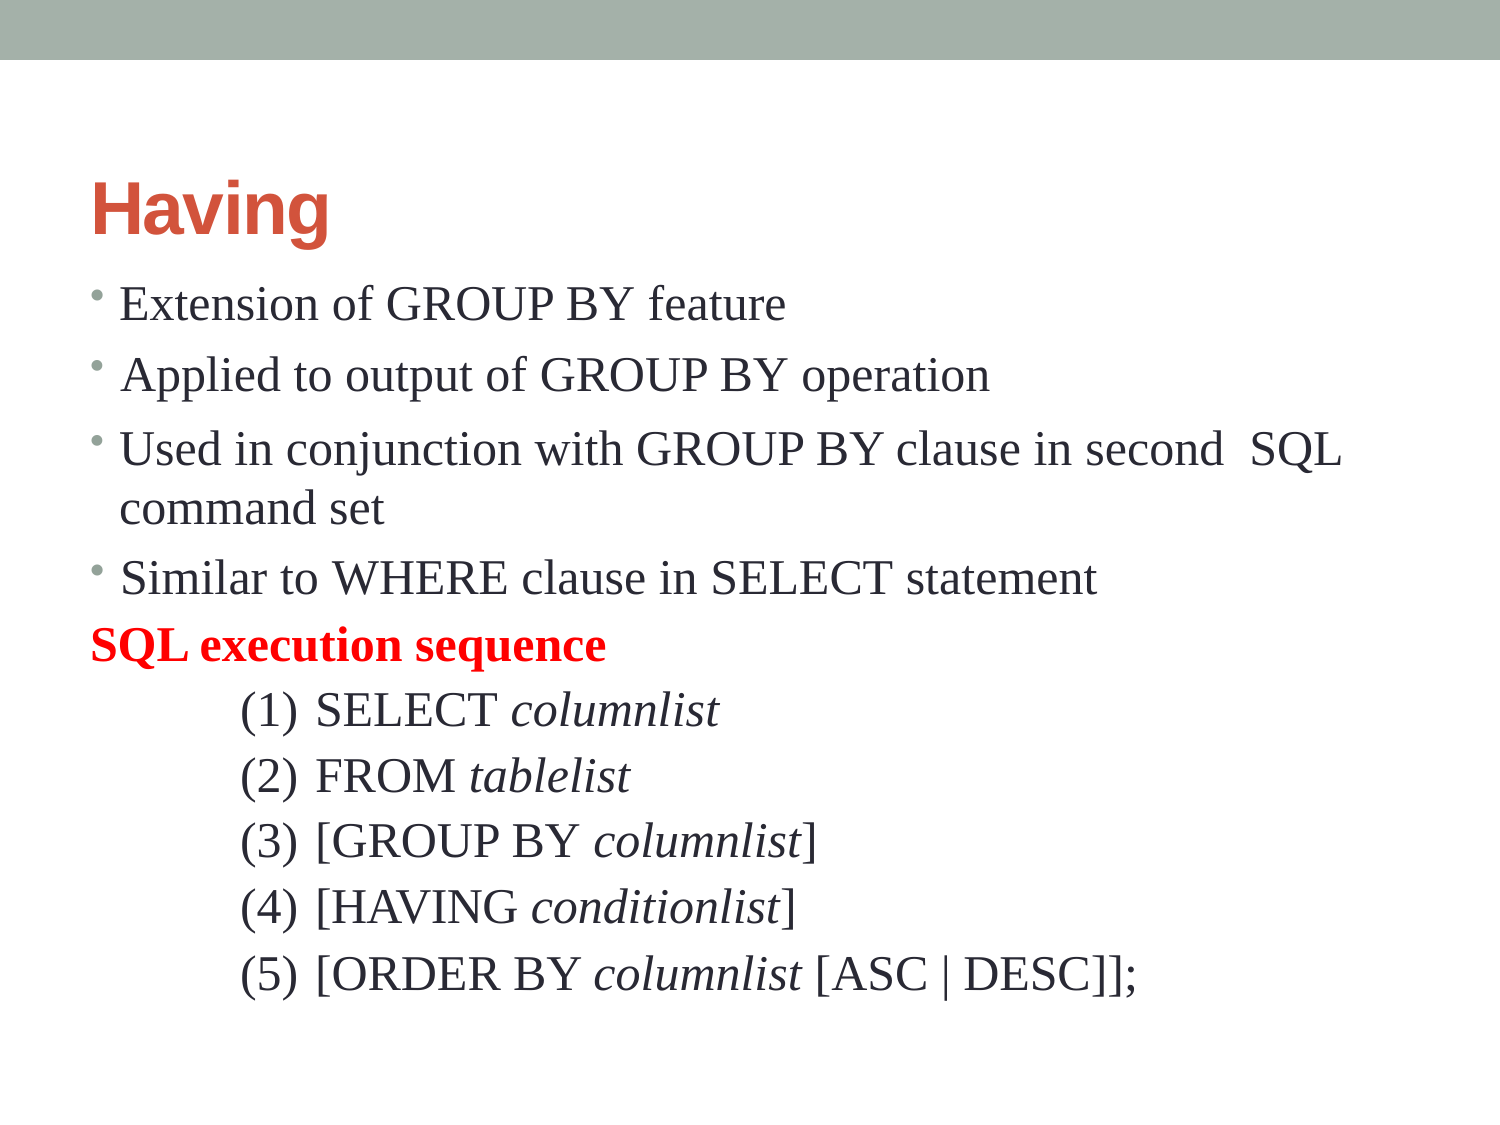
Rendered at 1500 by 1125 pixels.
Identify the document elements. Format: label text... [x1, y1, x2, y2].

text_box Extension of GROUP BY feature Applied to output of GROUP BY operation Used in conjunction with GROUP BY clause in second SQL command set Similar to WHERE clause in SELECT statement SQL execution sequence SELECT columnlist FROM tablelist [GROUP BY columnlist] [HAVING conditionlist] [ORDER BY columnlist [ASC | DESC]]; [87, 348, 1413, 1088]
title Having [87, 123, 1413, 348]
